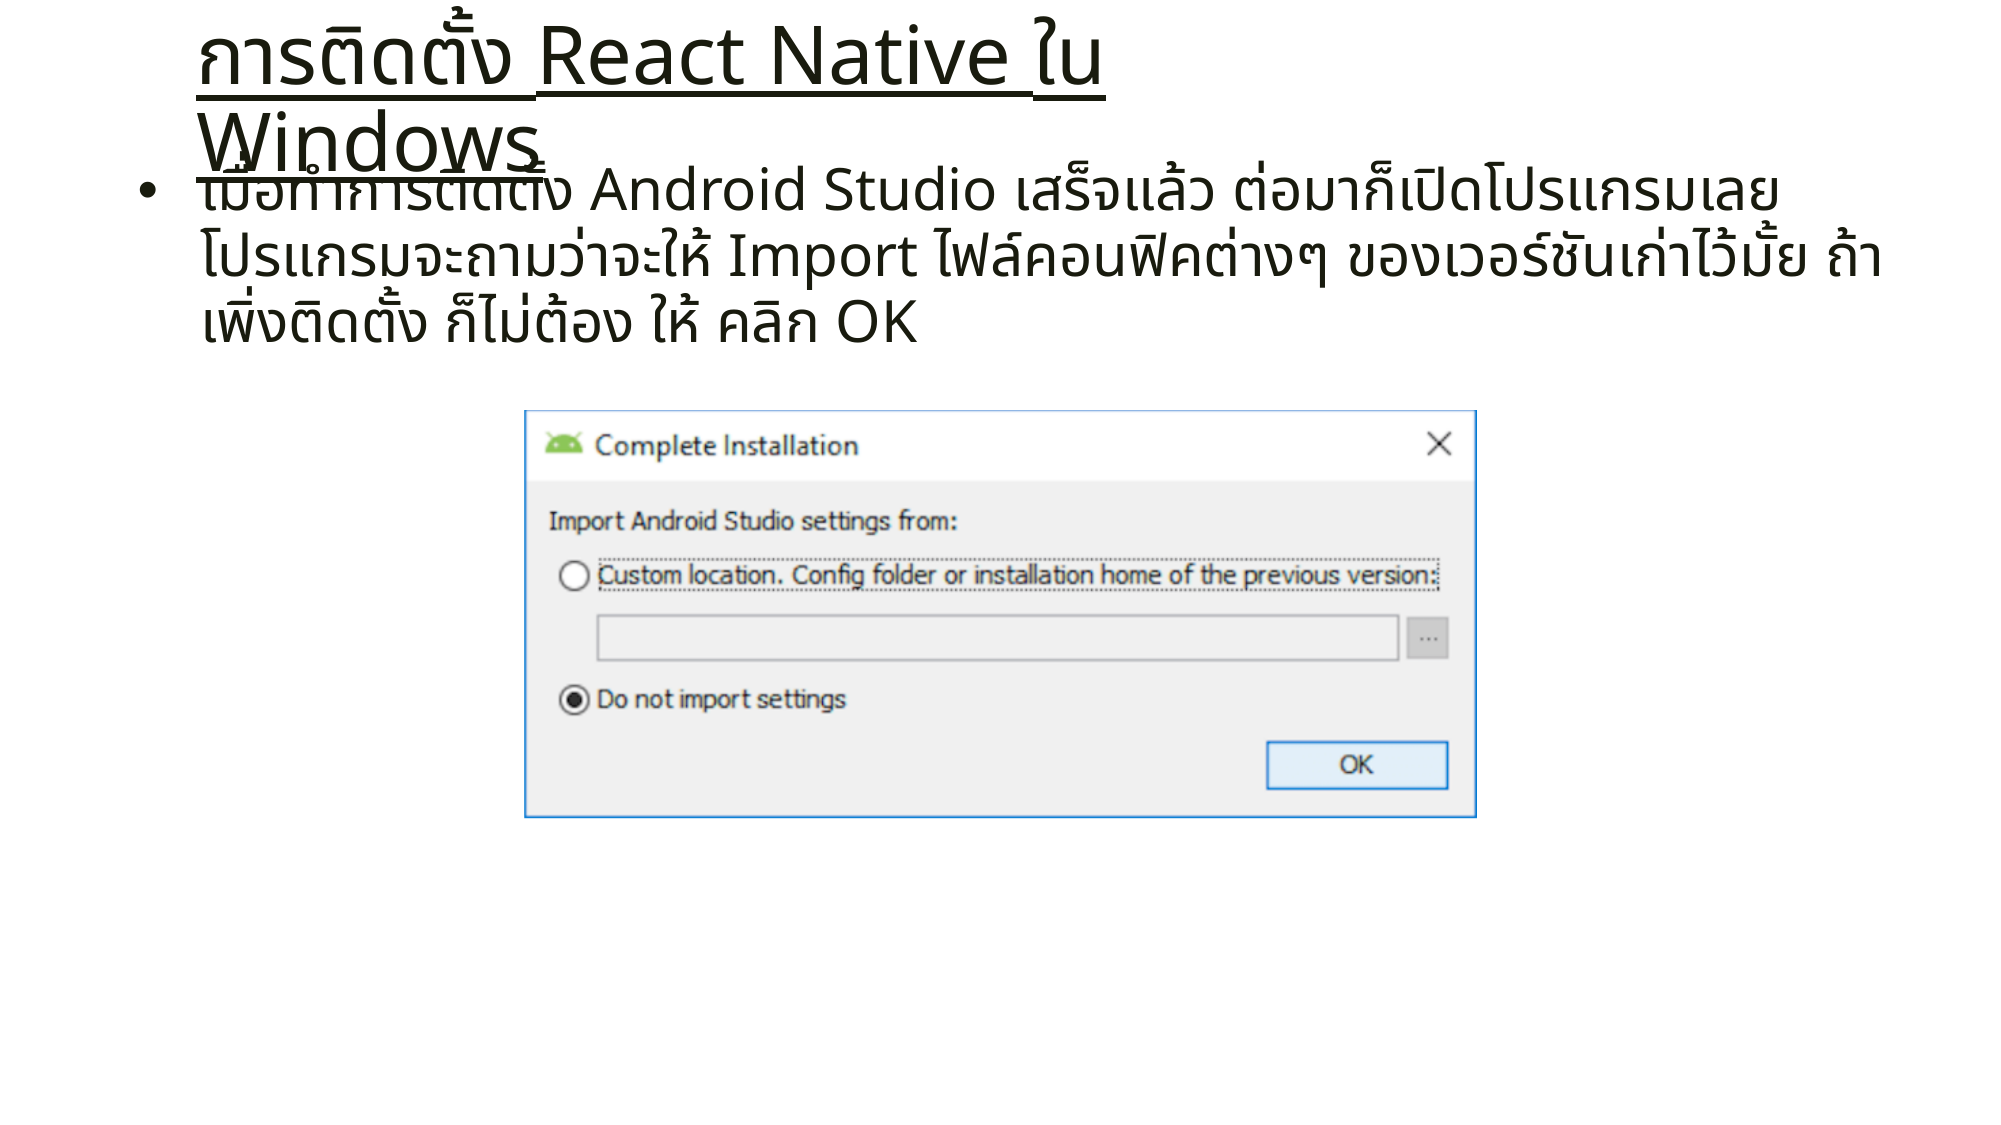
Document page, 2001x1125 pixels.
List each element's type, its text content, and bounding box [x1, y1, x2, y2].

list เมื่อทำการติดตั้ง Android Studio เสร็จแล้ว ต่อมาก็เปิดโปรแกรมเลย โปรแกรมจะถามว่าจะให้ Import ไฟล์คอนฟิคต่างๆ ของเวอร์ชันเก่าไว้มั้ย ถ้าเพิ่งติดตั้ง ก็ไม่ต้อง ให้ คลิก OK [129, 150, 1904, 1081]
picture [523, 409, 1477, 821]
title การติดตั้ง React Native ใน Windows [188, 6, 1120, 112]
